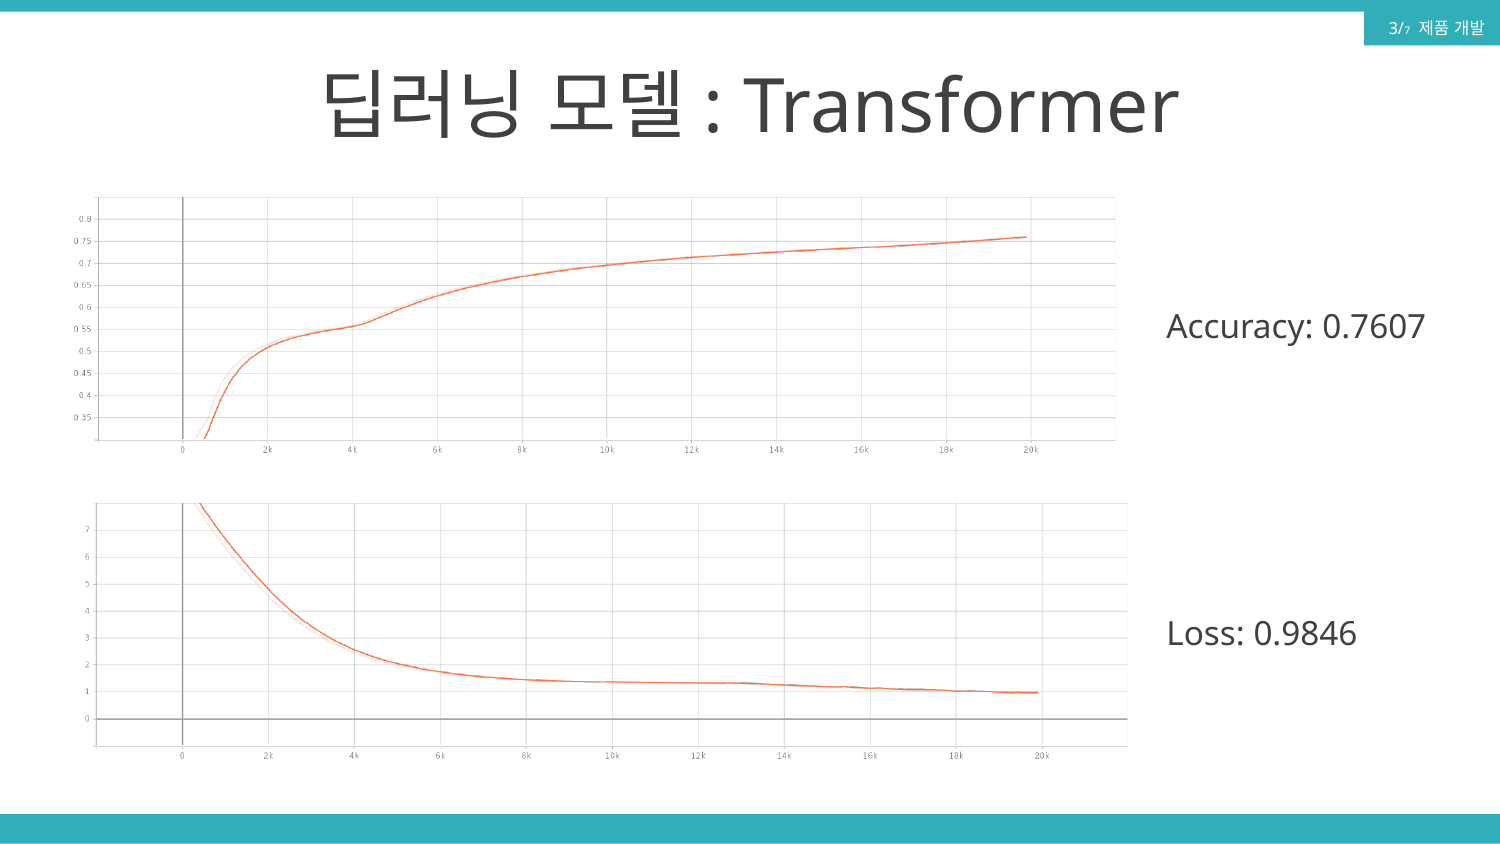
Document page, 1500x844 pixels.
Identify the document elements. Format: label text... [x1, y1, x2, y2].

text_box 3/7 제품 개발 [1364, 10, 1500, 46]
text_box Loss: 0.9846 [1151, 604, 1500, 659]
list 딥러닝 모델: Transformer [0, 55, 1500, 151]
picture [64, 197, 1129, 456]
picture [76, 503, 1129, 762]
text_box Accuracy: 0.7607 [1151, 298, 1500, 353]
